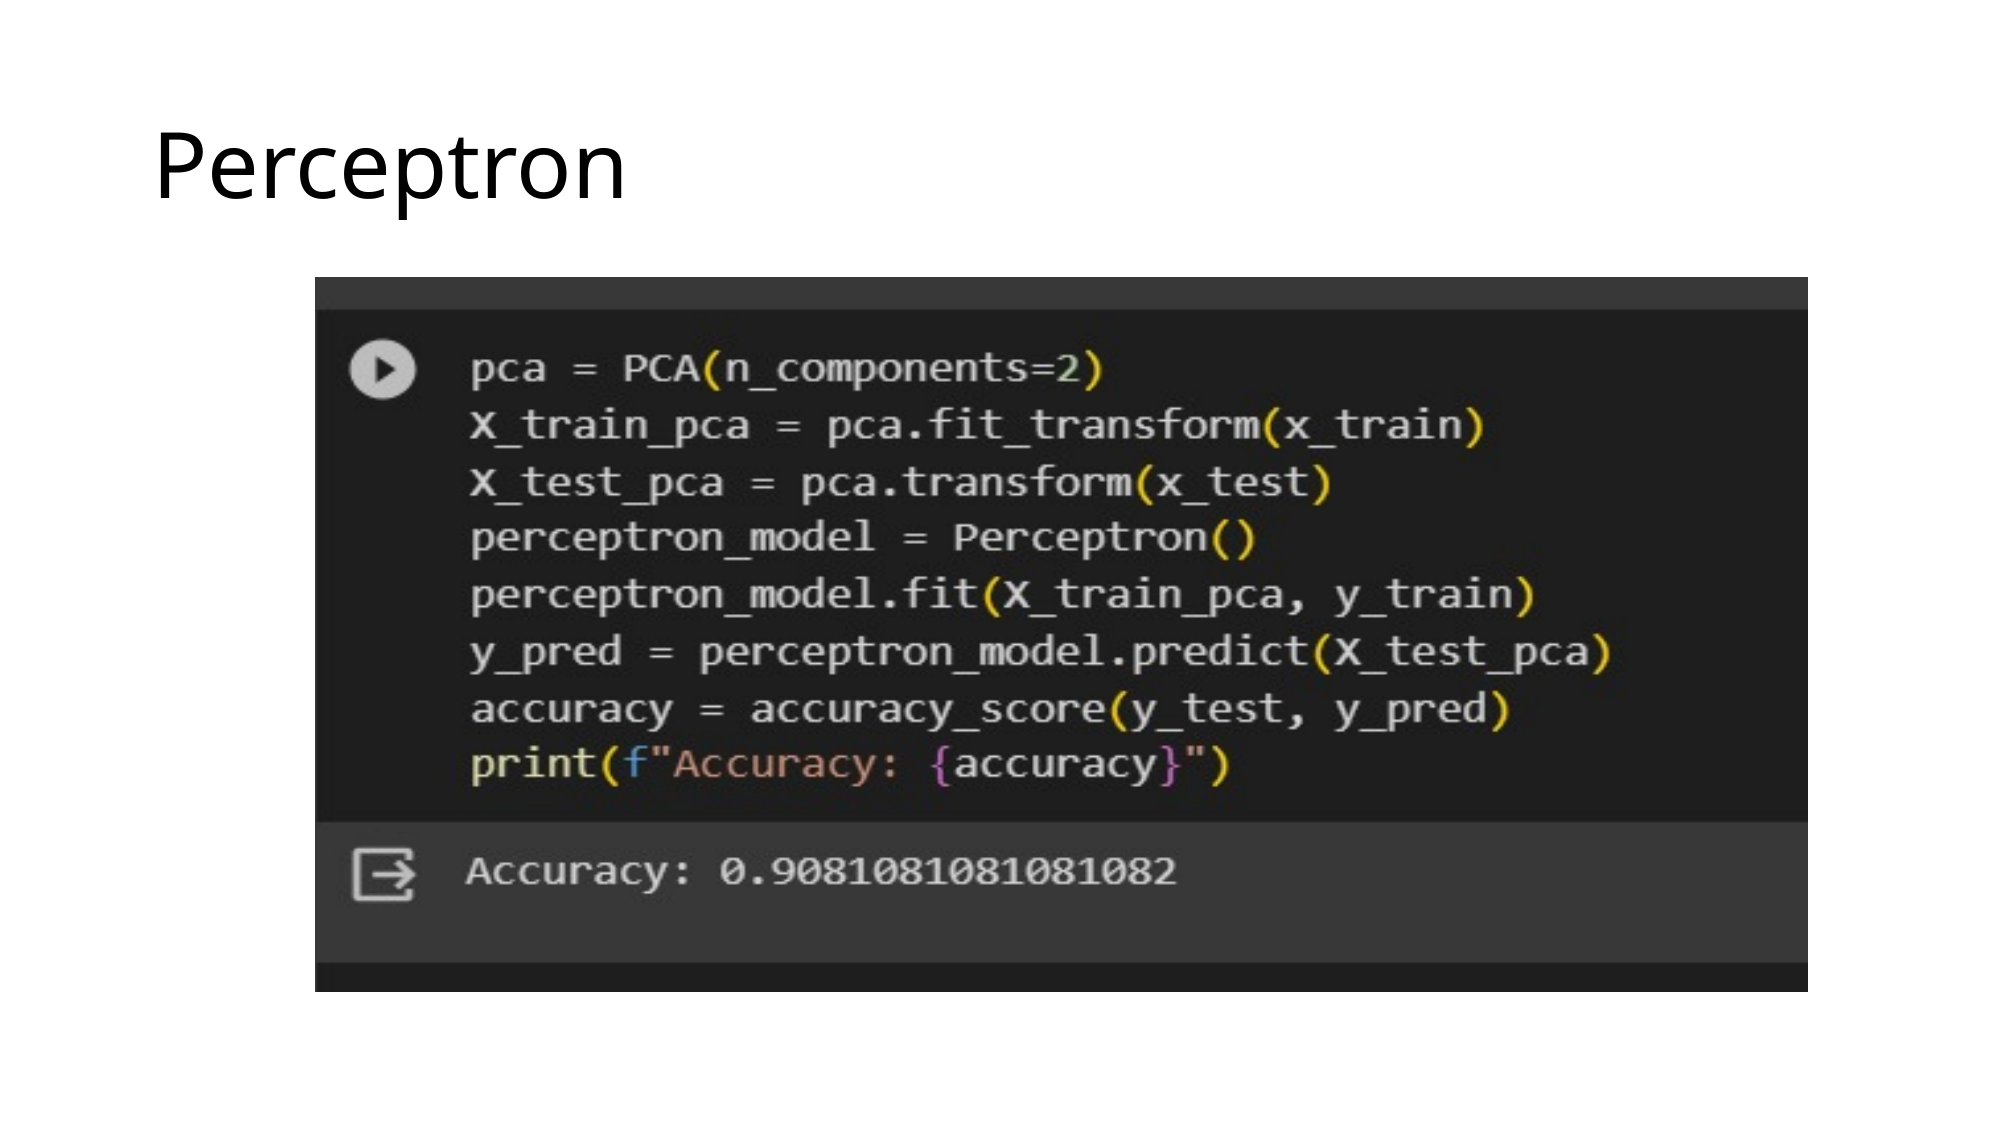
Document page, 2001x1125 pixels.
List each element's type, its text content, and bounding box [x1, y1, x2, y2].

title Perceptron [137, 59, 1863, 278]
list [315, 277, 1808, 992]
